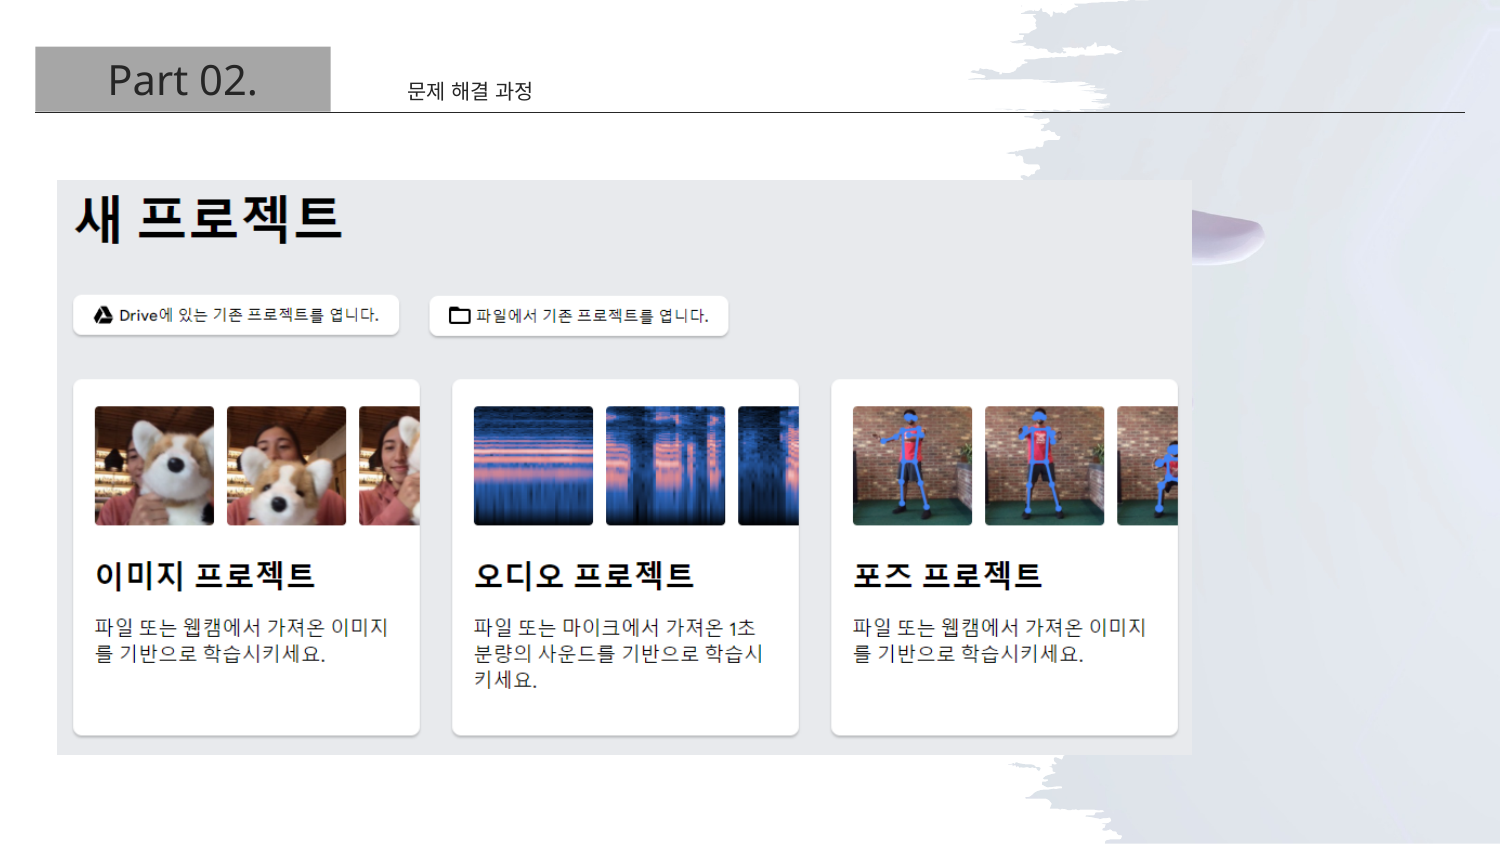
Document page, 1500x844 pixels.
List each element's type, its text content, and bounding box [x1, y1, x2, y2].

text_box Part 02. [35, 46, 331, 111]
picture [57, 0, 1500, 844]
text_box 문제 해결 과정 [316, 71, 625, 111]
